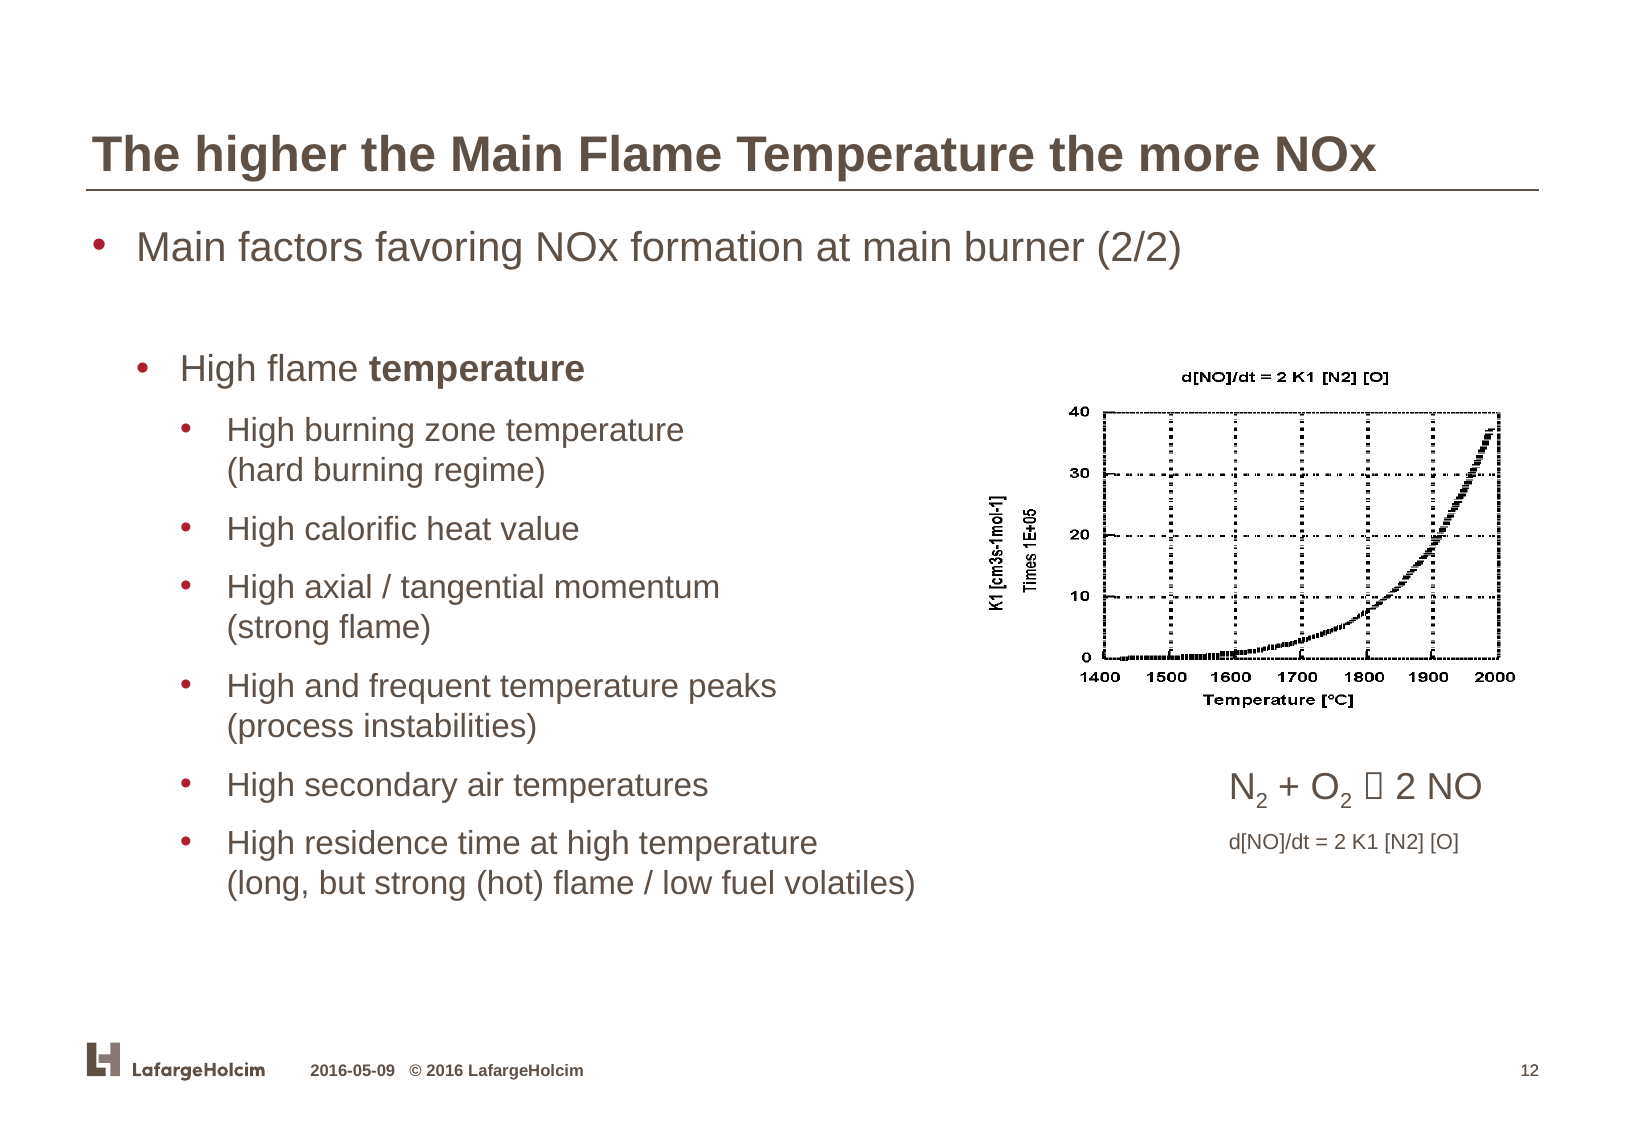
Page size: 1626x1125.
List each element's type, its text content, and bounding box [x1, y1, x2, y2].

text_box Main factors favoring NOx formation at main burner (2/2) High flame temperature High burning zone temperature (hard burning regime) High calorific heat value High axial / tangential momentum (strong flame) High and frequent temperature peaks (process instabilities) High secondary air temperatures High residence time at high temperature (long, but strong (hot) flame / low fuel volatiles) [91, 219, 1534, 1059]
footer 2016-05-09 © 2016 LafargeHolcim [310, 1052, 831, 1080]
picture [965, 343, 1569, 726]
slide_number 12 [1467, 1052, 1540, 1080]
text_box N2 + O2  2 NO d[NO]/dt = 2 K1 [N2] [O] [1214, 758, 1539, 856]
text_box The higher the Main Flame Temperature the more NOx [91, 54, 1532, 184]
